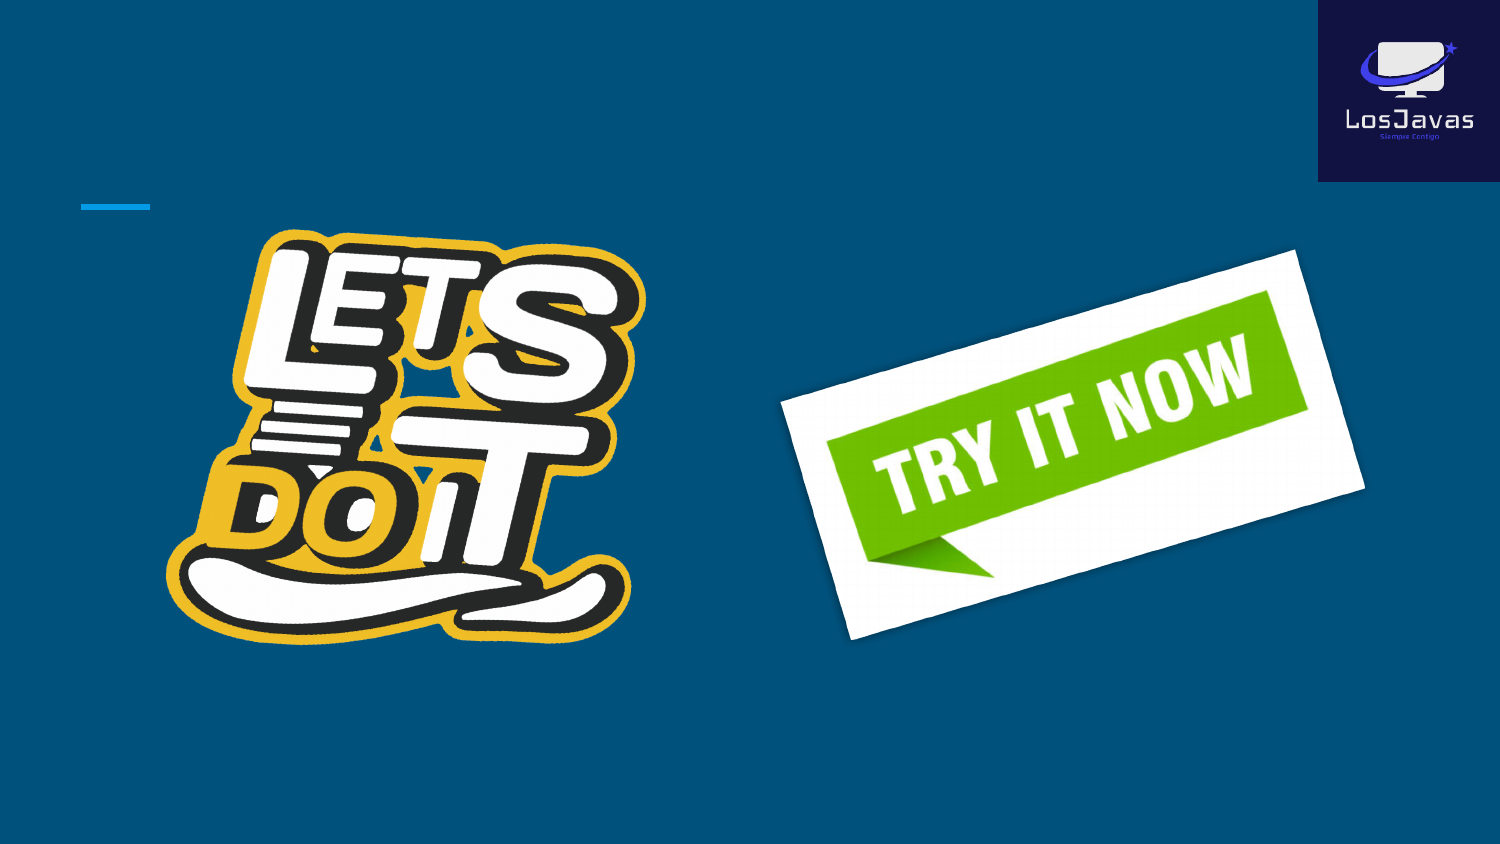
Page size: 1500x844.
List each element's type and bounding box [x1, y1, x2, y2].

picture [167, 230, 645, 644]
picture [781, 250, 1364, 639]
picture [1319, 0, 1500, 181]
